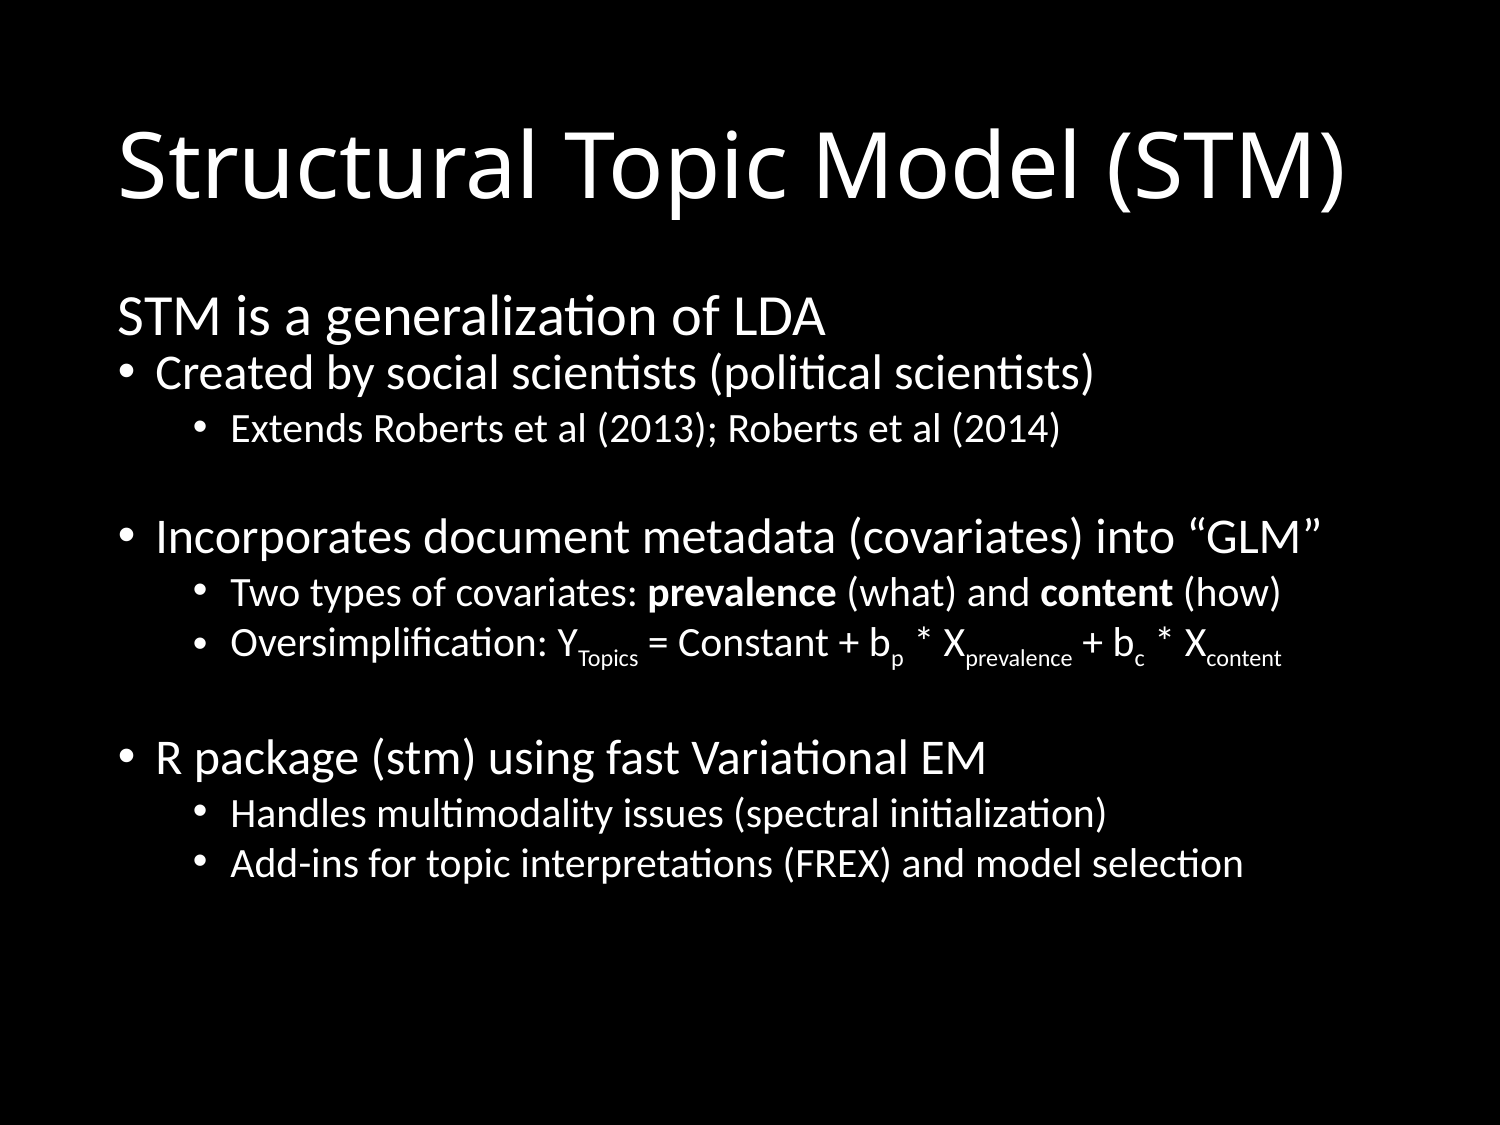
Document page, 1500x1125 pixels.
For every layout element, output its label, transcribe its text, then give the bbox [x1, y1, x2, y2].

text_box STM is a generalization of LDA Created by social scientists (political scientists) Extends Roberts et al (2013); Roberts et al (2014) Incorporates document metadata (covariates) into “GLM” Two types of covariates: prevalence (what) and content (how) Oversimplification: YTopics = Constant + bp * Xprevalence + bc * Xcontent R package (stm) using fast Variational EM Handles multimodality issues (spectral initialization) Add-ins for topic interpretations (FREX) and model selection [103, 269, 1460, 1015]
text_box Structural Topic Model (STM) [103, 59, 1397, 269]
